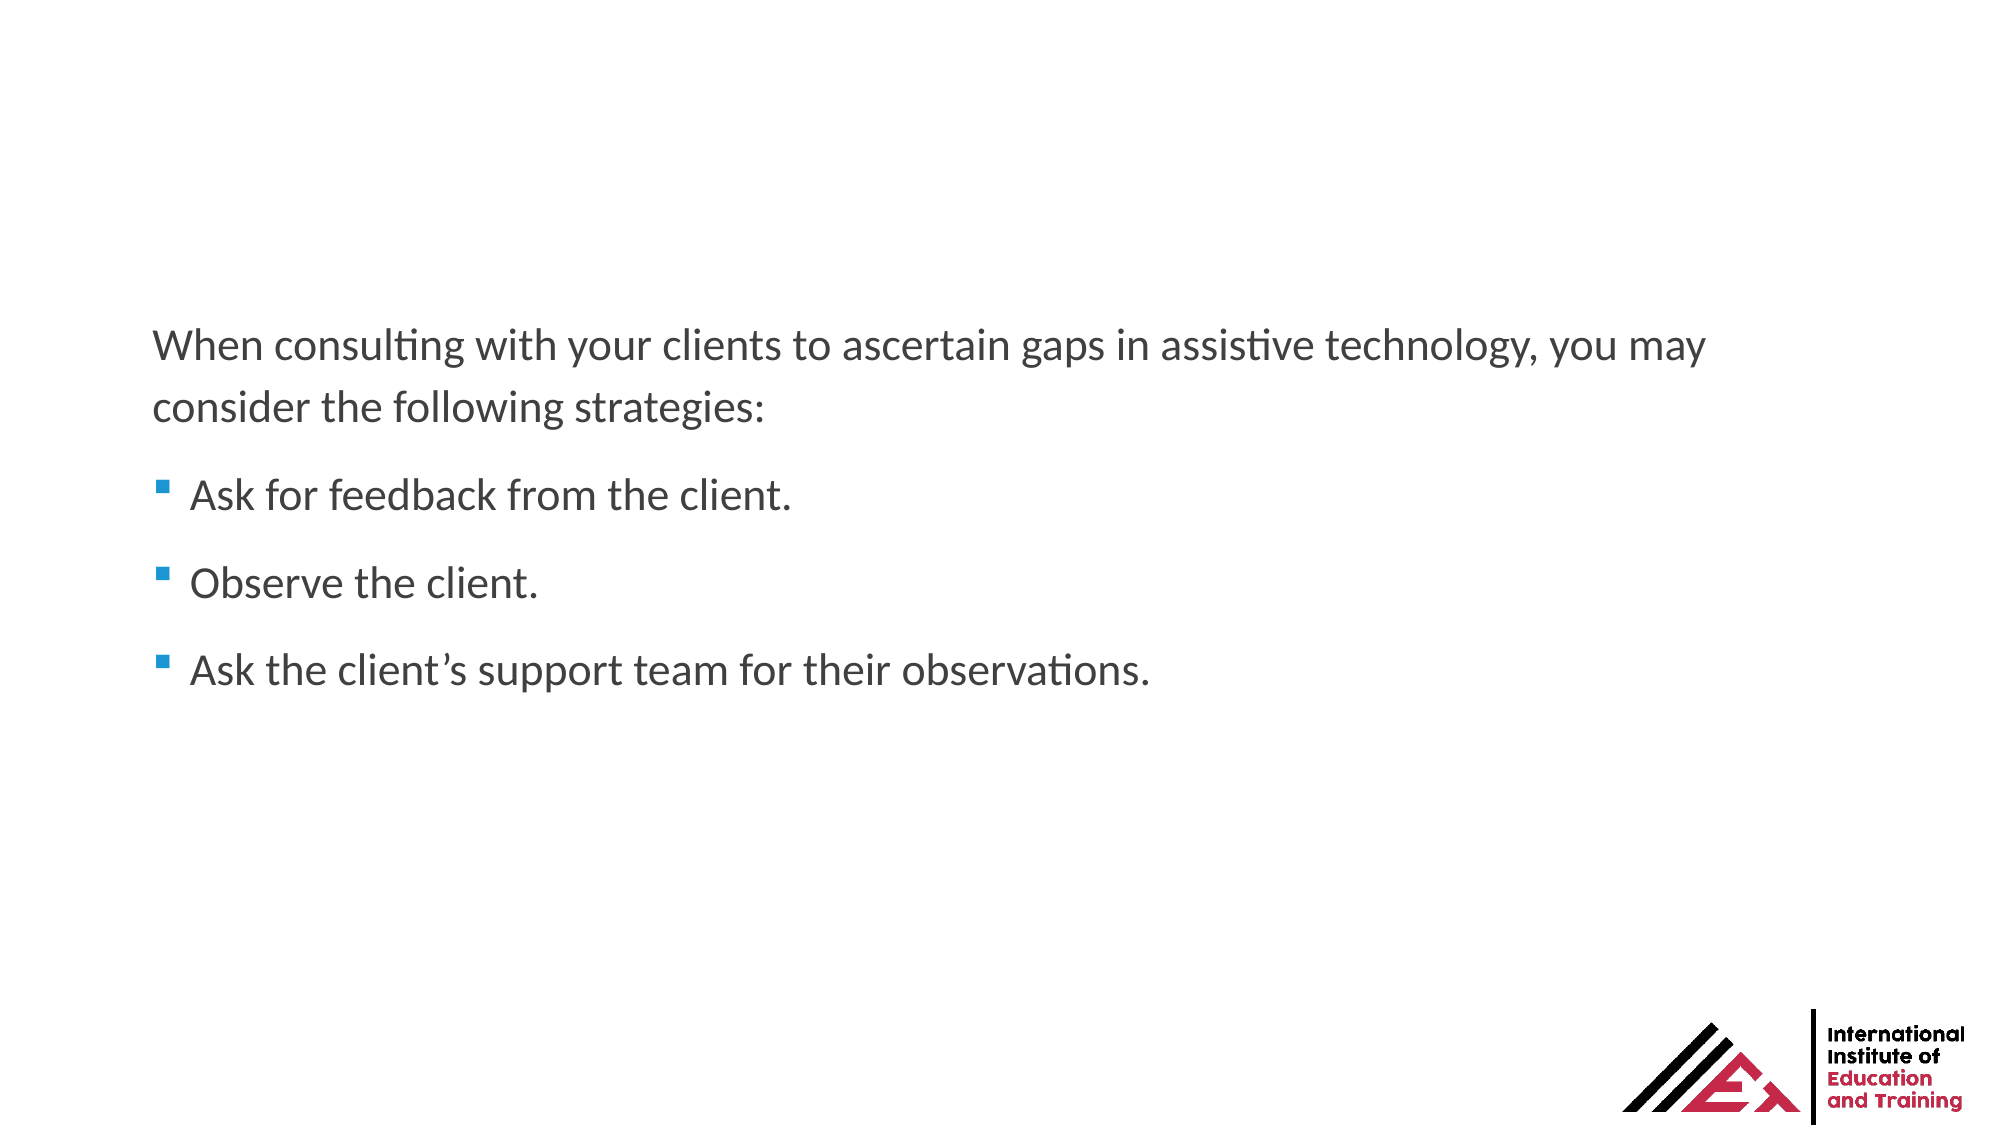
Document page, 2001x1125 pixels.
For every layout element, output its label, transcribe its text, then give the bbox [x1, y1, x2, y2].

picture [1621, 1009, 1964, 1125]
list When consulting with your clients to ascertain gaps in assistive technology, you may consider the following strategies: Ask for feedback from the client. Observe the client. Ask the client’s support team for their observations. [137, 299, 1793, 1014]
